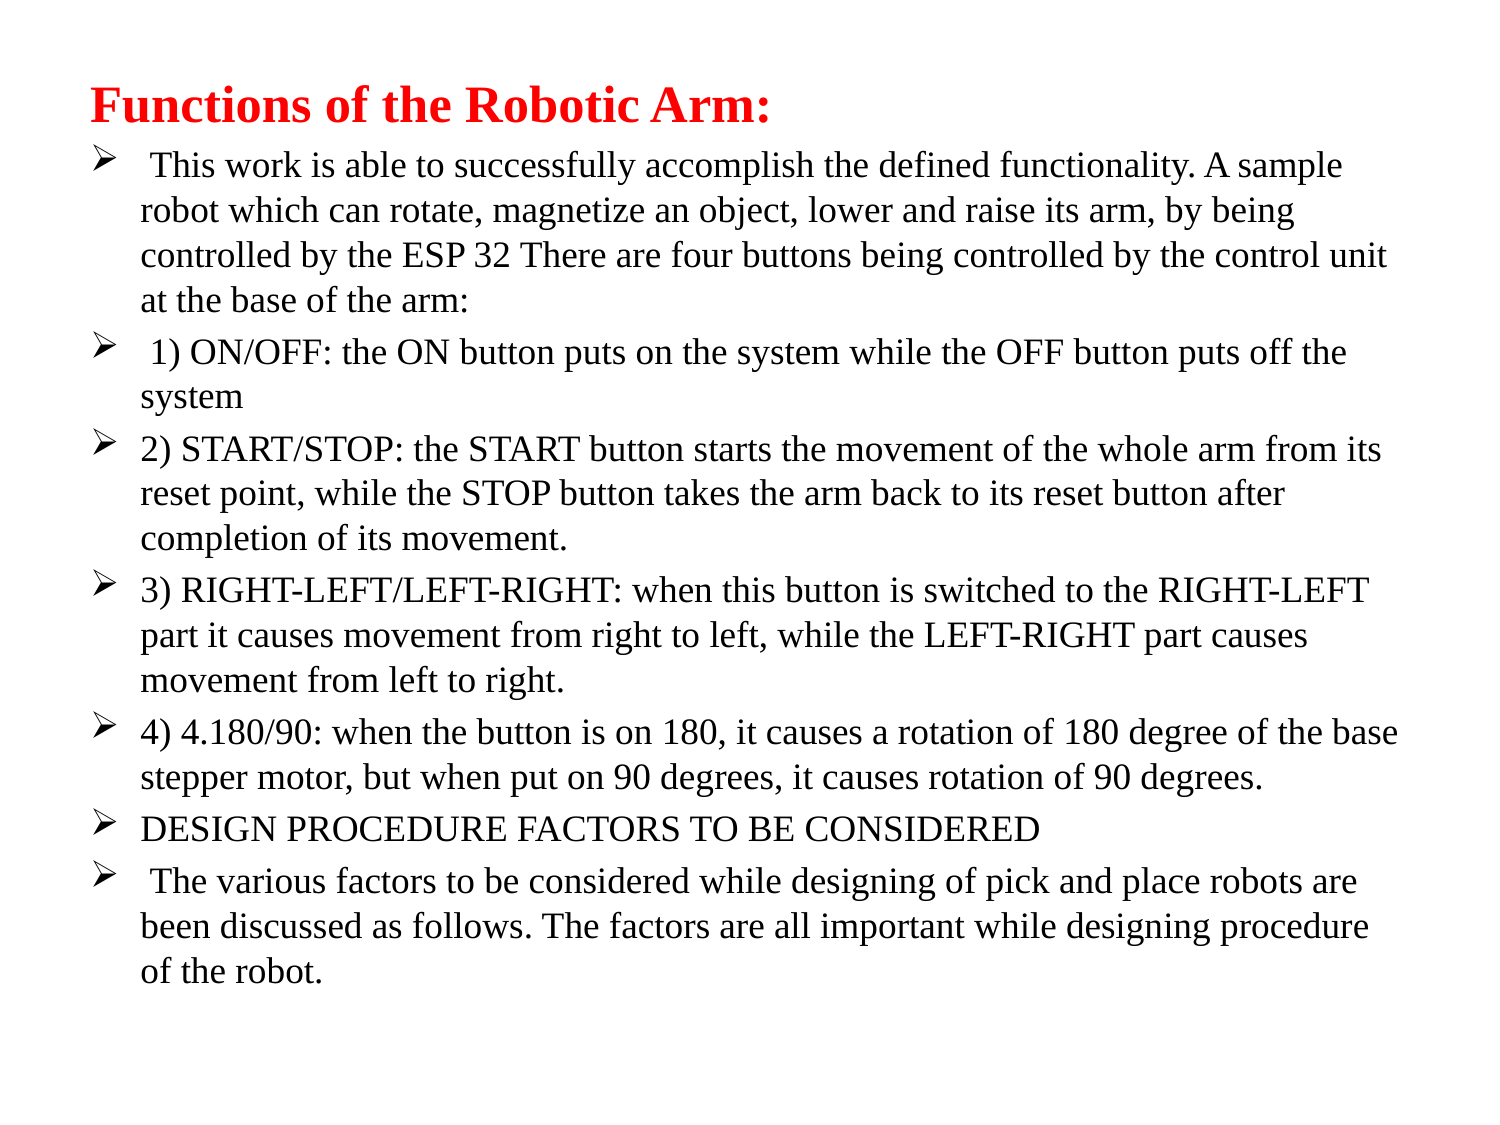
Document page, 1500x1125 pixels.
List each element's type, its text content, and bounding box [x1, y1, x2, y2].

list Functions of the Robotic Arm: This work is able to successfully accomplish the defined functionality. A sample robot which can rotate, magnetize an object, lower and raise its arm, by being controlled by the ESP 32 There are four buttons being controlled by the control unit at the base of the arm: 1) ON/OFF: the ON button puts on the system while the OFF button puts off the system 2) START/STOP: the START button starts the movement of the whole arm from its reset point, while the STOP button takes the arm back to its reset button after completion of its movement. 3) RIGHT-LEFT/LEFT-RIGHT: when this button is switched to the RIGHT-LEFT part it causes movement from right to left, while the LEFT-RIGHT part causes movement from left to right. 4) 4.180/90: when the button is on 180, it causes a rotation of 180 degree of the base stepper motor, but when put on 90 degrees, it causes rotation of 90 degrees. DESIGN PROCEDURE FACTORS TO BE CONSIDERED The various factors to be considered while designing of pick and place robots are been discussed as follows. The factors are all important while designing procedure of the robot. [75, 62, 1425, 1005]
